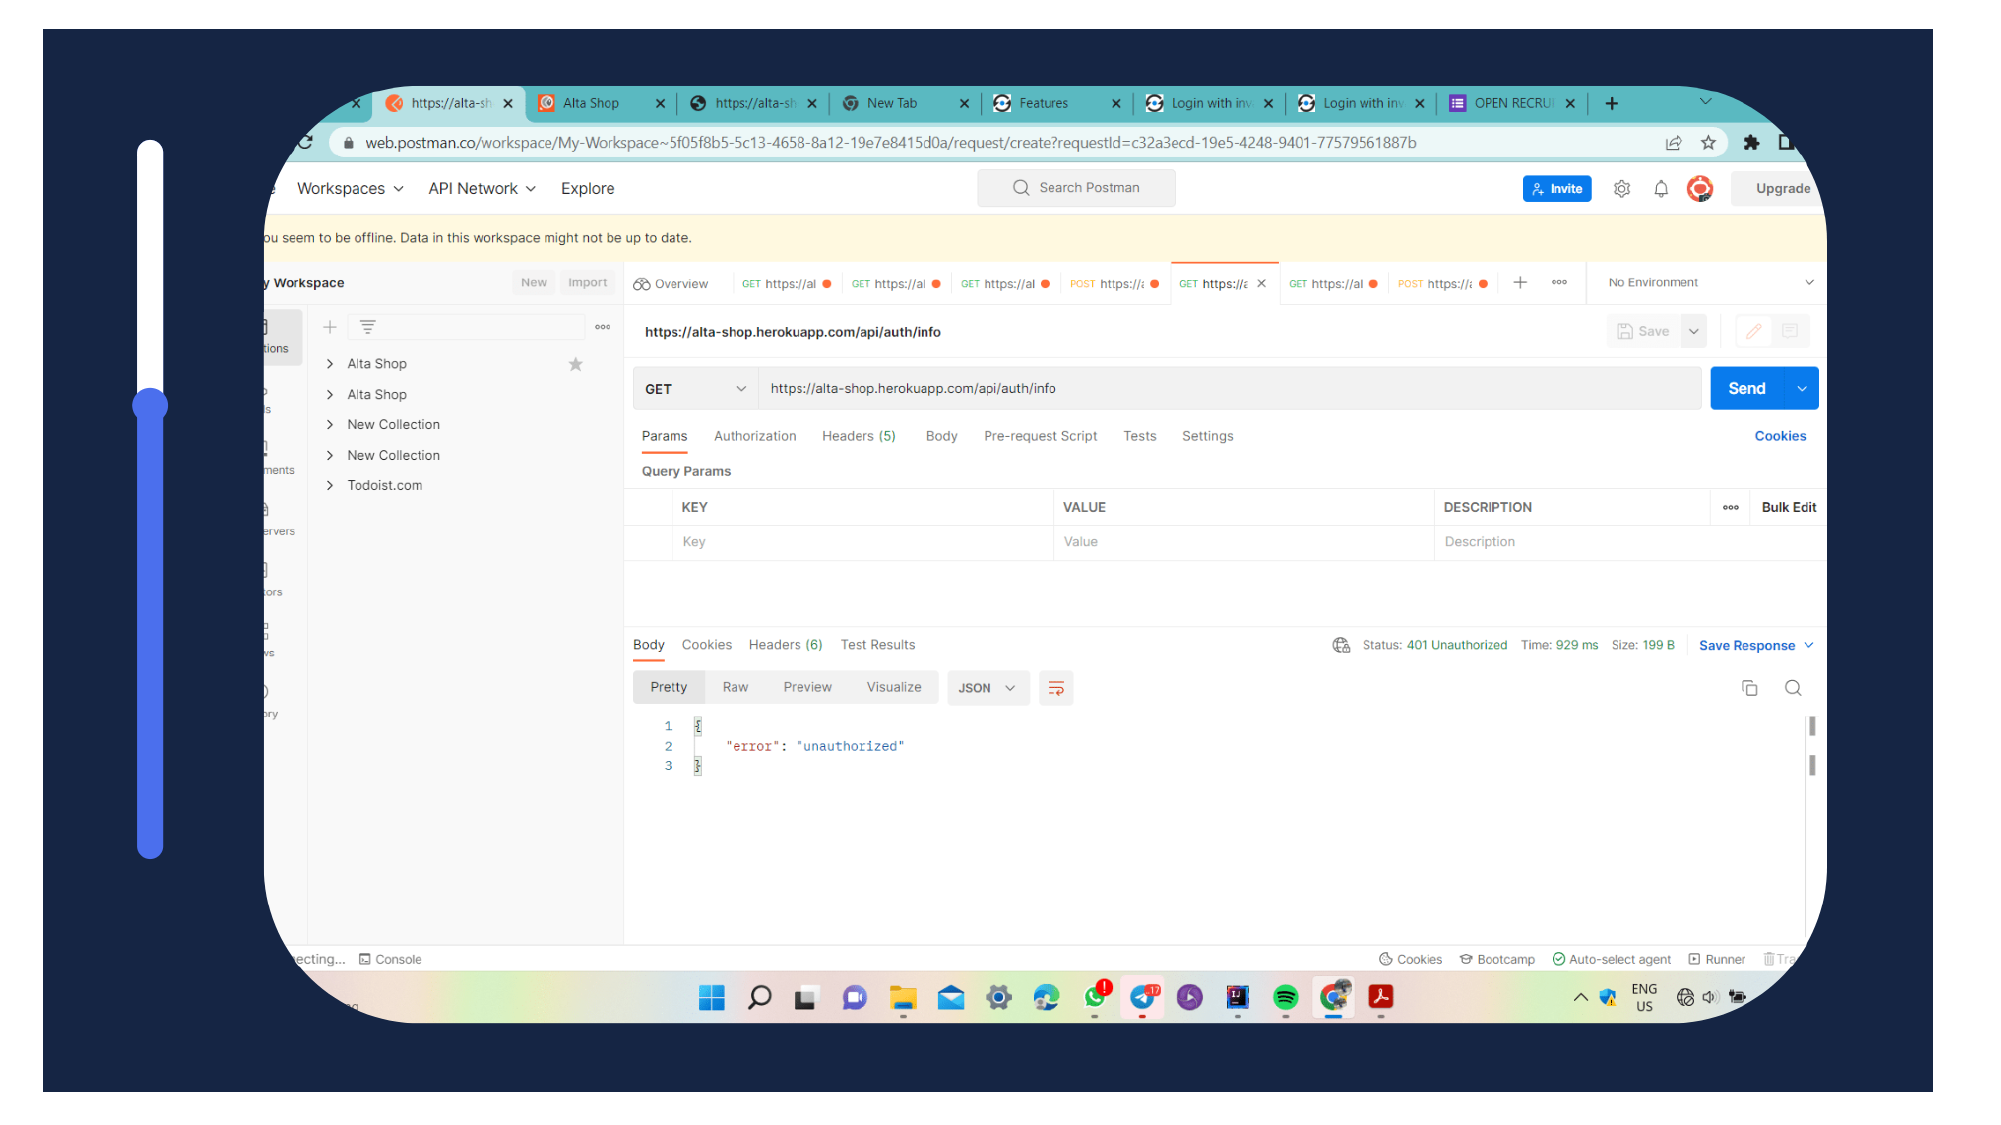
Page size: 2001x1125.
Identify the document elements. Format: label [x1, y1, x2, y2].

list [43, 29, 1933, 1093]
